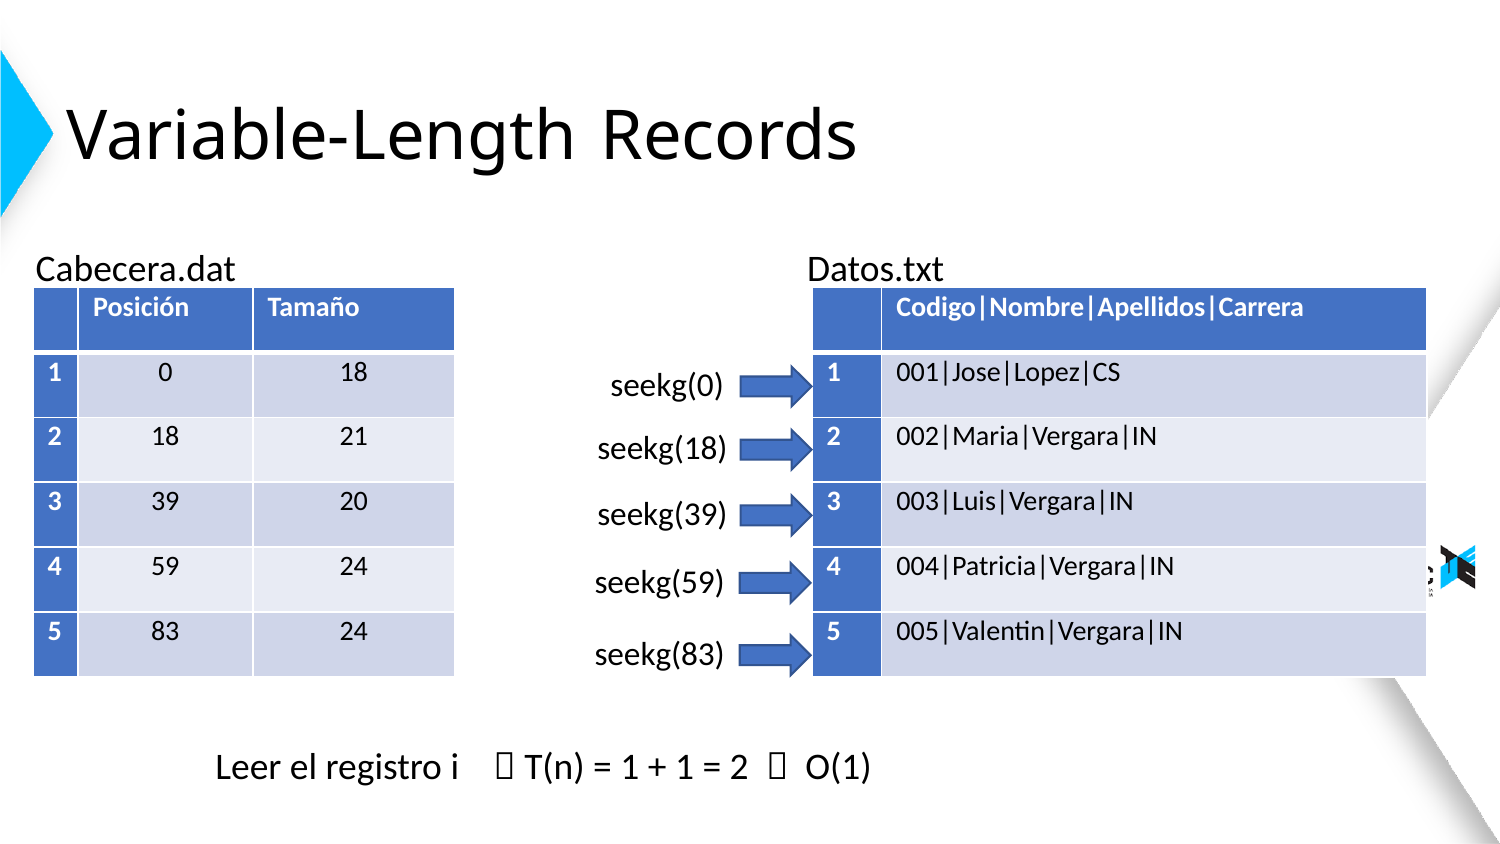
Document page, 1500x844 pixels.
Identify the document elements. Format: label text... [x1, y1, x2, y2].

text_box [754, 560, 813, 606]
text_box seekg(0) [595, 355, 739, 411]
picture [0, 0, 1500, 844]
table_cell 18 [79, 418, 252, 481]
table_cell 18 [254, 355, 454, 417]
table_cell 39 [79, 483, 252, 546]
table_cell 21 [254, 418, 454, 481]
table_header Posición [79, 288, 252, 350]
table_cell 4 [813, 548, 881, 611]
table_cell 002|Maria|Vergara|IN [882, 418, 1426, 481]
table_cell 5 [34, 613, 77, 676]
text_box seekg(39) [582, 484, 757, 540]
table_cell 20 [254, 483, 454, 546]
table_cell 1 [813, 355, 881, 417]
table_cell 004|Patricia|Vergara|IN [882, 548, 1426, 611]
table_cell 83 [79, 613, 252, 676]
table_header Codigo|Nombre|Apellidos|Carrera [882, 288, 1426, 350]
table_cell 1 [34, 355, 77, 417]
table_header [813, 297, 881, 350]
table_cell 3 [34, 483, 77, 546]
table_cell 3 [813, 483, 881, 546]
text_box [757, 427, 813, 473]
text_box [739, 364, 813, 409]
text_box Datos.txt [792, 237, 959, 297]
table_header [34, 297, 77, 350]
table_cell 4 [34, 548, 77, 611]
table_cell 005|Valentin|Vergara|IN [882, 613, 1426, 676]
text_box seekg(59) [579, 552, 754, 607]
title Variable-Length Records [51, 72, 1449, 189]
text_box Leer el registro i  T(n) = 1 + 1 = 2  O(1) [200, 734, 887, 795]
text_box Cabecera.dat [20, 237, 251, 297]
text_box [757, 493, 813, 538]
table_cell 2 [813, 418, 881, 481]
table_cell 24 [254, 613, 454, 676]
table_header Tamaño [254, 288, 454, 350]
table_cell 59 [79, 548, 252, 611]
text_box seekg(83) [579, 624, 754, 680]
text_box seekg(18) [582, 419, 757, 474]
table_cell 003|Luis|Vergara|IN [882, 483, 1426, 546]
table_cell 001|Jose|Lopez|CS [882, 355, 1426, 417]
table_cell 2 [34, 418, 77, 481]
table_cell 5 [813, 613, 881, 676]
table_cell 24 [254, 548, 454, 611]
table_cell 0 [79, 355, 252, 417]
text_box [754, 632, 813, 678]
